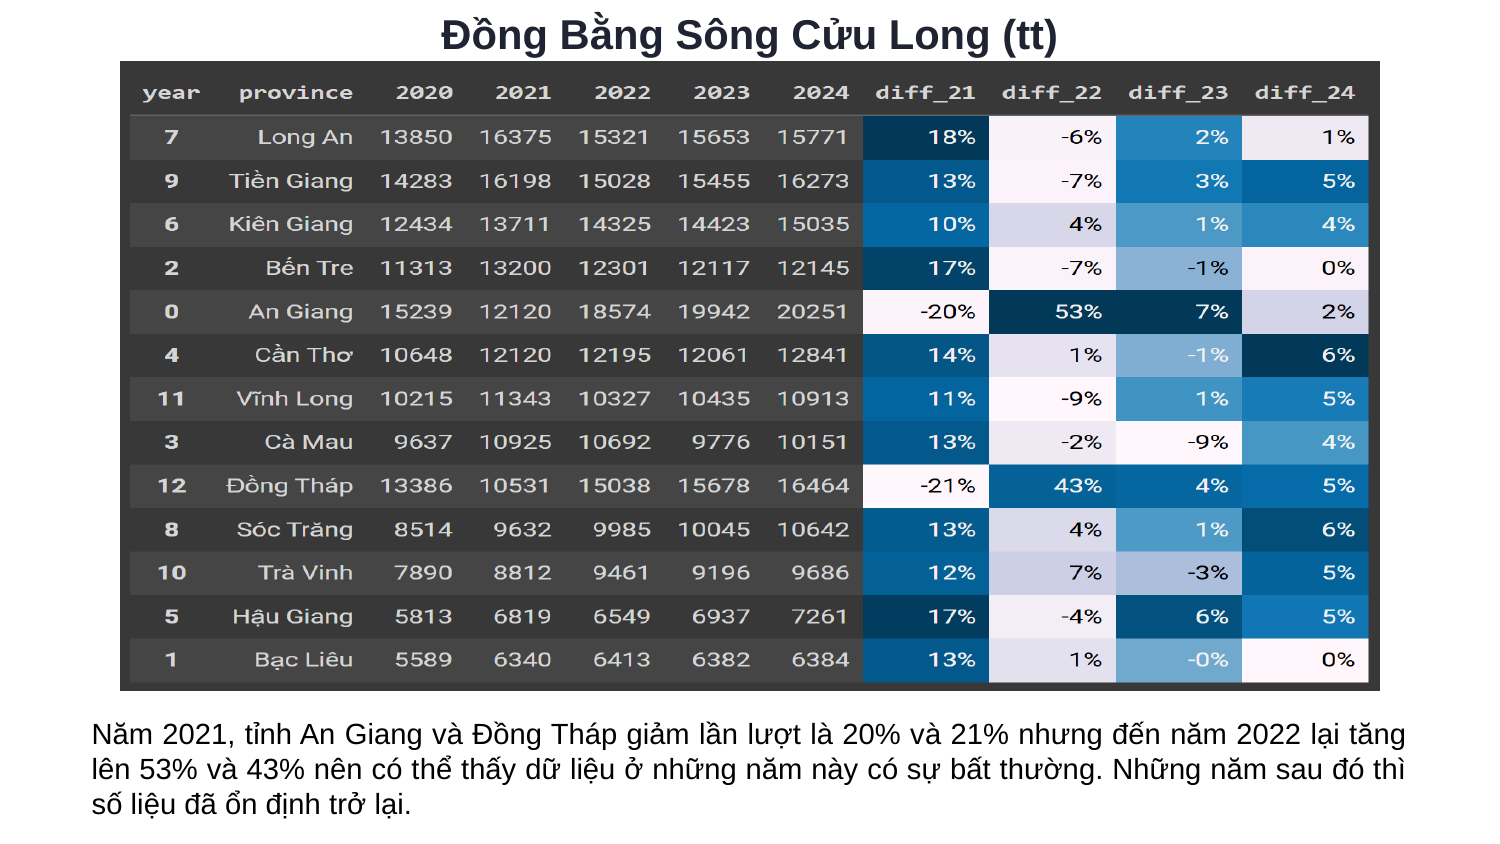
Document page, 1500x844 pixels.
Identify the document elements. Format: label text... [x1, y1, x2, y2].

text_box Năm 2021, tỉnh An Giang và Đồng Tháp giảm lần lượt là 20% và 21% nhưng đến năm 2022 lại tăng lên 53% và 43% nên có thể thấy dữ liệu ở những năm này có sự bất thường. Những năm sau đó thì số liệu đã ổn định trở lại. [76, 707, 1424, 828]
picture [120, 61, 1380, 691]
text_box Đồng Bằng Sông Cửu Long (tt) [374, 0, 1125, 59]
